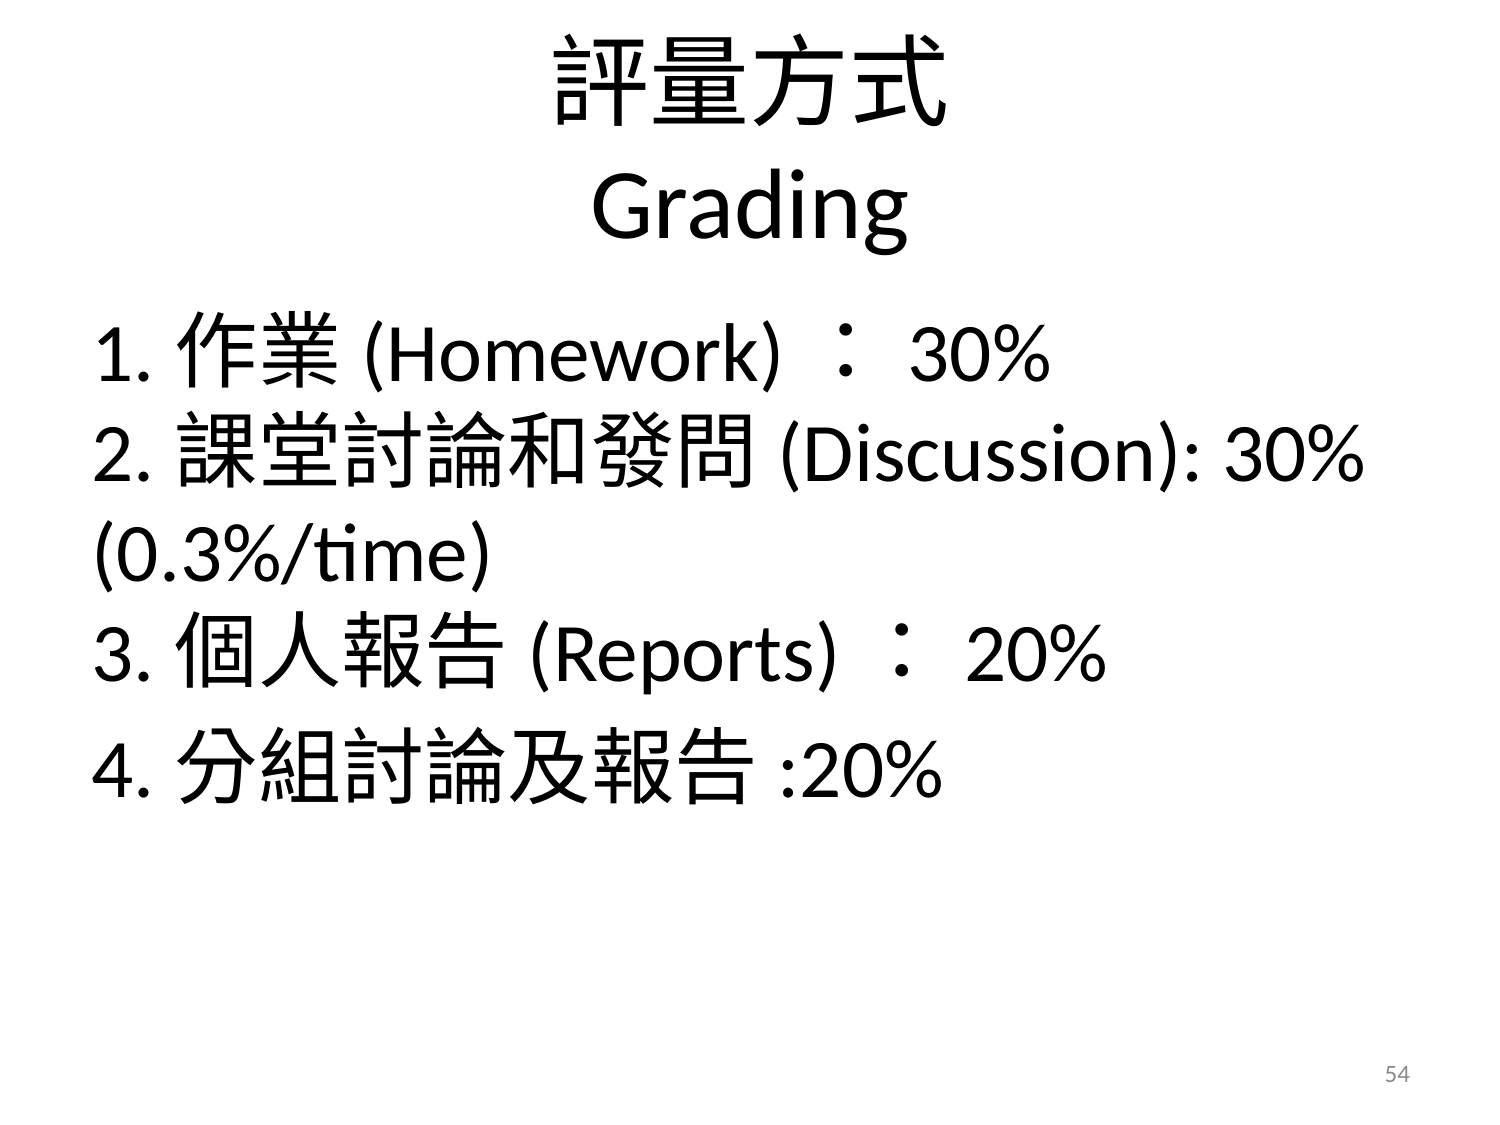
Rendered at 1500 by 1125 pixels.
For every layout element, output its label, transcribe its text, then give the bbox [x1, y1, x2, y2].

list 1.作業(Homework)：30% 2.課堂討論和發問(Discussion): 30% (0.3%/time) 3.個人報告(Reports)：20% 4.分組討論及報告:20% [76, 290, 1483, 1034]
title 評量方式 Grading [75, 45, 1425, 233]
slide_number 54 [1074, 1042, 1425, 1103]
